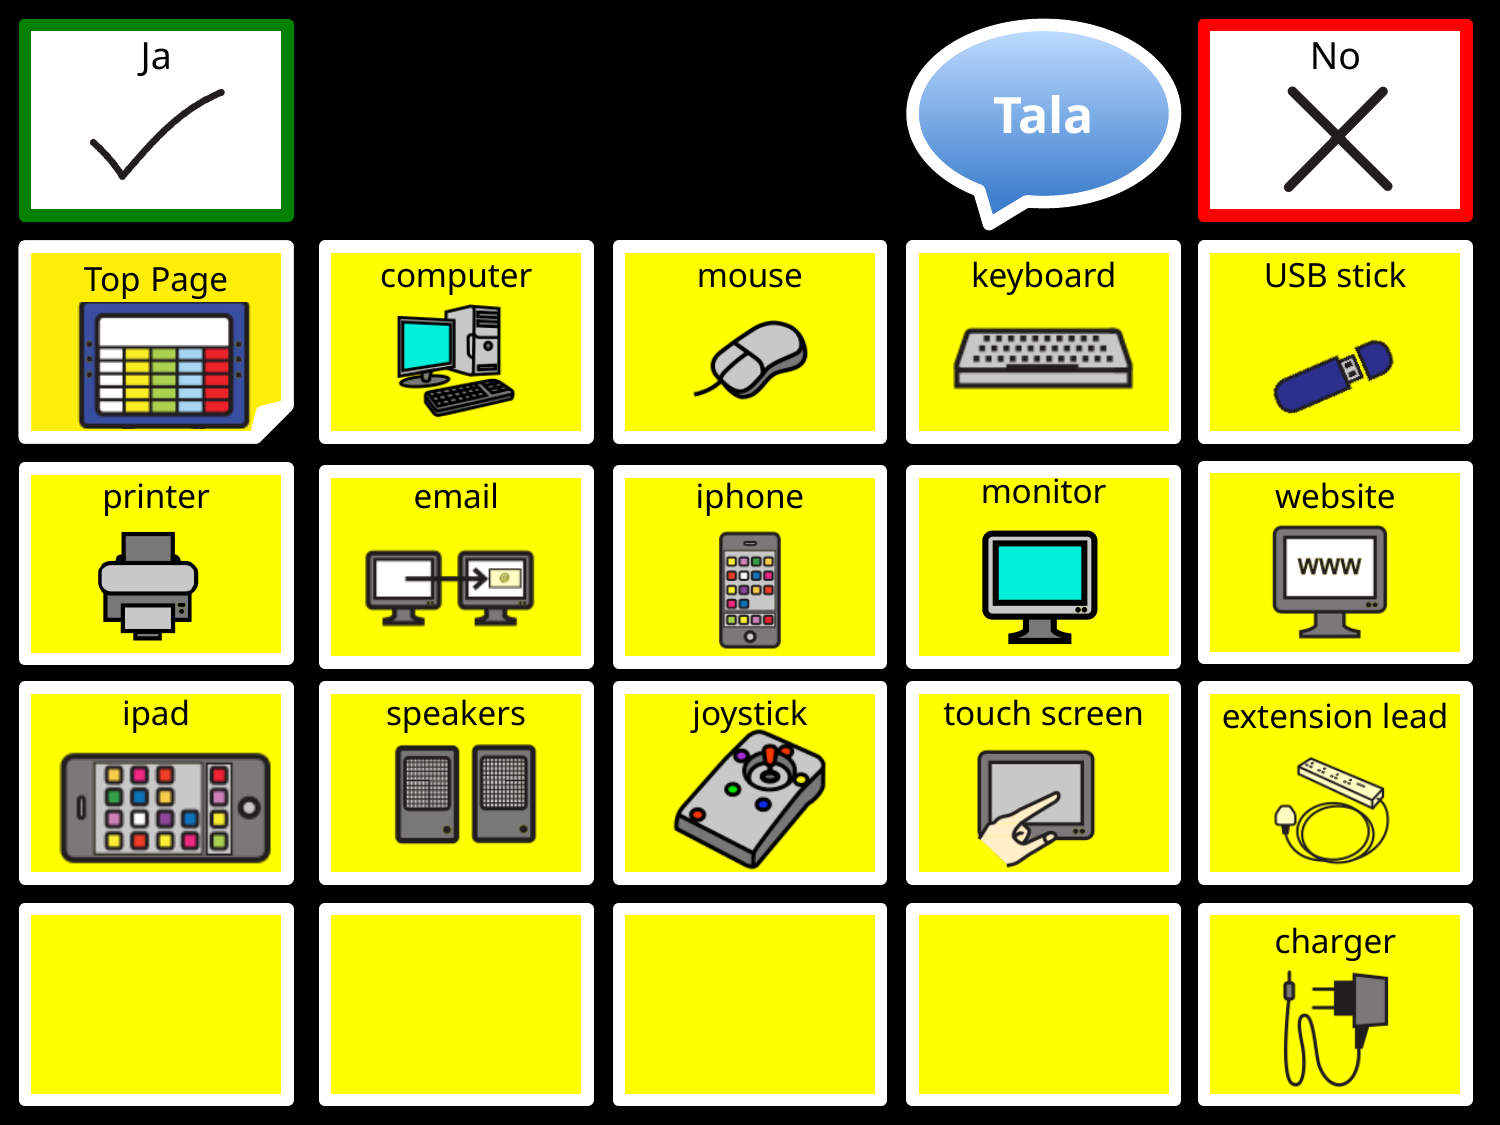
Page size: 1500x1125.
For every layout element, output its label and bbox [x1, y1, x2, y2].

text_box [912, 684, 1175, 879]
text_box [618, 909, 882, 1100]
picture [87, 524, 207, 645]
text_box [1204, 467, 1467, 658]
text_box [1204, 687, 1467, 879]
text_box [324, 909, 588, 1100]
text_box [912, 462, 1175, 663]
text_box [1204, 246, 1467, 438]
picture [1261, 739, 1403, 881]
text_box [24, 684, 288, 879]
picture [387, 290, 526, 429]
text_box [618, 246, 882, 438]
picture [74, 53, 238, 216]
picture [662, 712, 838, 888]
picture [349, 487, 551, 688]
picture [937, 249, 1151, 463]
text_box [24, 468, 288, 660]
picture [1243, 286, 1424, 467]
text_box [24, 24, 288, 216]
picture [964, 737, 1110, 882]
text_box [324, 468, 588, 663]
picture [682, 522, 818, 659]
picture [1260, 512, 1401, 653]
text_box [912, 909, 1175, 1100]
text_box [618, 684, 882, 879]
text_box [24, 246, 288, 438]
picture [45, 687, 288, 930]
picture [678, 290, 822, 434]
picture [974, 523, 1102, 651]
picture [1274, 74, 1403, 203]
text_box [1204, 909, 1467, 1100]
picture [1266, 960, 1403, 1097]
text_box [324, 684, 588, 879]
text_box [912, 246, 1175, 438]
picture [381, 710, 551, 879]
text_box [618, 468, 882, 663]
text_box [24, 909, 288, 1100]
picture [62, 301, 267, 429]
text_box [324, 246, 588, 438]
text_box [1204, 24, 1467, 216]
